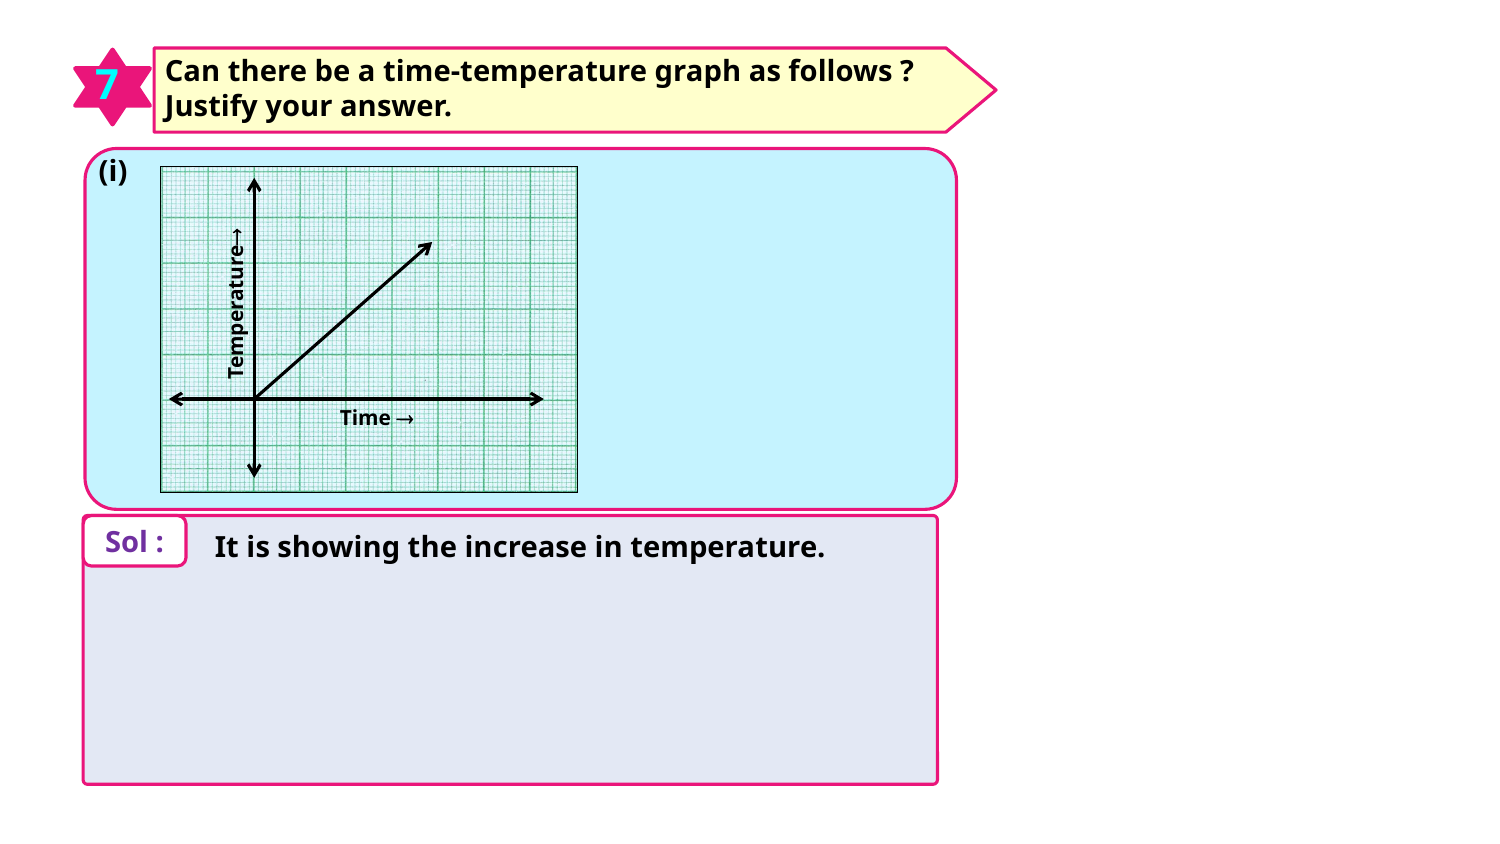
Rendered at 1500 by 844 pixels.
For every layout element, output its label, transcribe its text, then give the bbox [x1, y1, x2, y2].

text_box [159, 166, 579, 494]
text_box Sol : [80, 513, 189, 569]
text_box [82, 146, 959, 512]
text_box [81, 513, 940, 787]
text_box It is showing the increase in temperature. [199, 520, 888, 571]
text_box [74, 47, 997, 133]
text_box (i) [84, 144, 165, 195]
